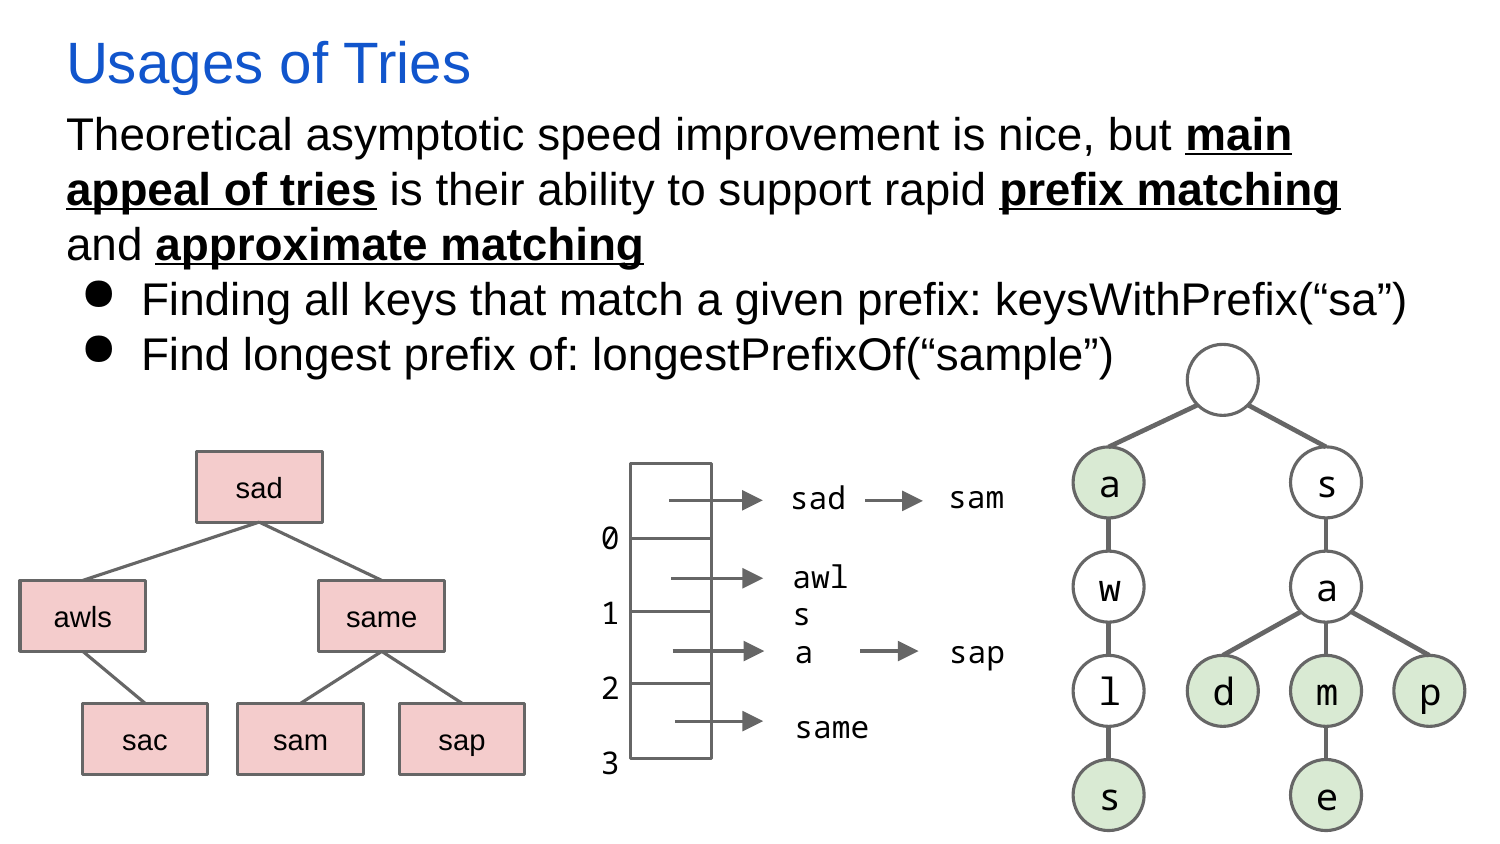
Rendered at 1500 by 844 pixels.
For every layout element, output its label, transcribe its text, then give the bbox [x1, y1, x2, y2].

text_box sam [237, 703, 364, 775]
text_box awls [19, 580, 146, 652]
text_box [634, 612, 712, 683]
text_box a [1073, 447, 1145, 518]
text_box w [1073, 551, 1145, 622]
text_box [1247, 404, 1327, 448]
text_box 0 1 2 3 [585, 465, 634, 759]
text_box sad [196, 451, 323, 520]
text_box same [779, 691, 891, 739]
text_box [260, 521, 382, 581]
text_box awls [777, 541, 882, 589]
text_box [1108, 404, 1198, 448]
text_box sap [933, 616, 1022, 664]
text_box [634, 683, 712, 759]
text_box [82, 521, 260, 581]
text_box a [1290, 551, 1362, 623]
text_box d [1187, 655, 1259, 727]
text_box a [779, 616, 868, 664]
text_box Theoretical asymptotic speed improvement is nice, but main appeal of tries is their ability to support rapid prefix matching and approximate matching Finding all keys that match a given prefix: keysWithPrefix(“sa”) Find longest prefix of: longestPrefixOf(“sample”) [51, 89, 1430, 266]
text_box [300, 651, 382, 704]
text_box sam [933, 461, 1045, 509]
text_box [634, 539, 712, 612]
text_box [630, 463, 712, 539]
text_box same [318, 580, 445, 649]
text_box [1350, 611, 1430, 656]
title Usages of Tries [51, 10, 1449, 105]
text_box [82, 651, 146, 704]
text_box sac [82, 703, 208, 775]
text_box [384, 651, 463, 704]
text_box sap [399, 703, 525, 775]
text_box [1222, 611, 1302, 656]
text_box sad [775, 463, 887, 511]
text_box [1187, 344, 1259, 416]
text_box s [1290, 447, 1362, 518]
text_box e [1290, 759, 1362, 831]
text_box s [1073, 759, 1145, 831]
text_box p [1393, 655, 1465, 727]
text_box l [1073, 655, 1145, 727]
text_box m [1290, 655, 1362, 727]
